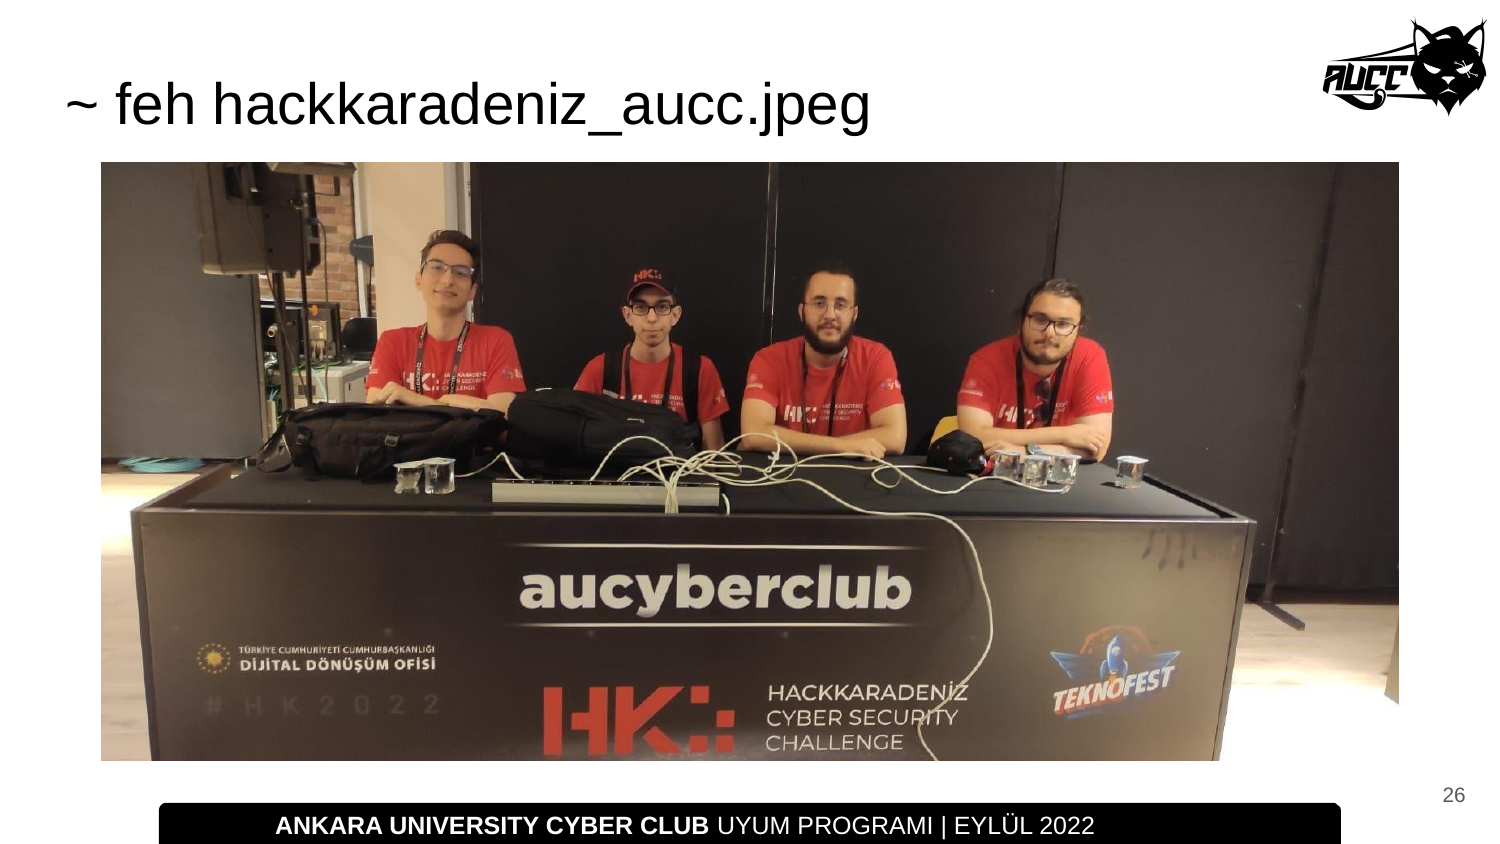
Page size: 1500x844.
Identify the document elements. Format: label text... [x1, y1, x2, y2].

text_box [159, 803, 1341, 844]
picture [1321, 16, 1488, 118]
slide_number ‹#› [1436, 781, 1475, 844]
picture [101, 161, 1399, 761]
title ~ feh hackkaradeniz_aucc.jpeg [63, 64, 1092, 208]
